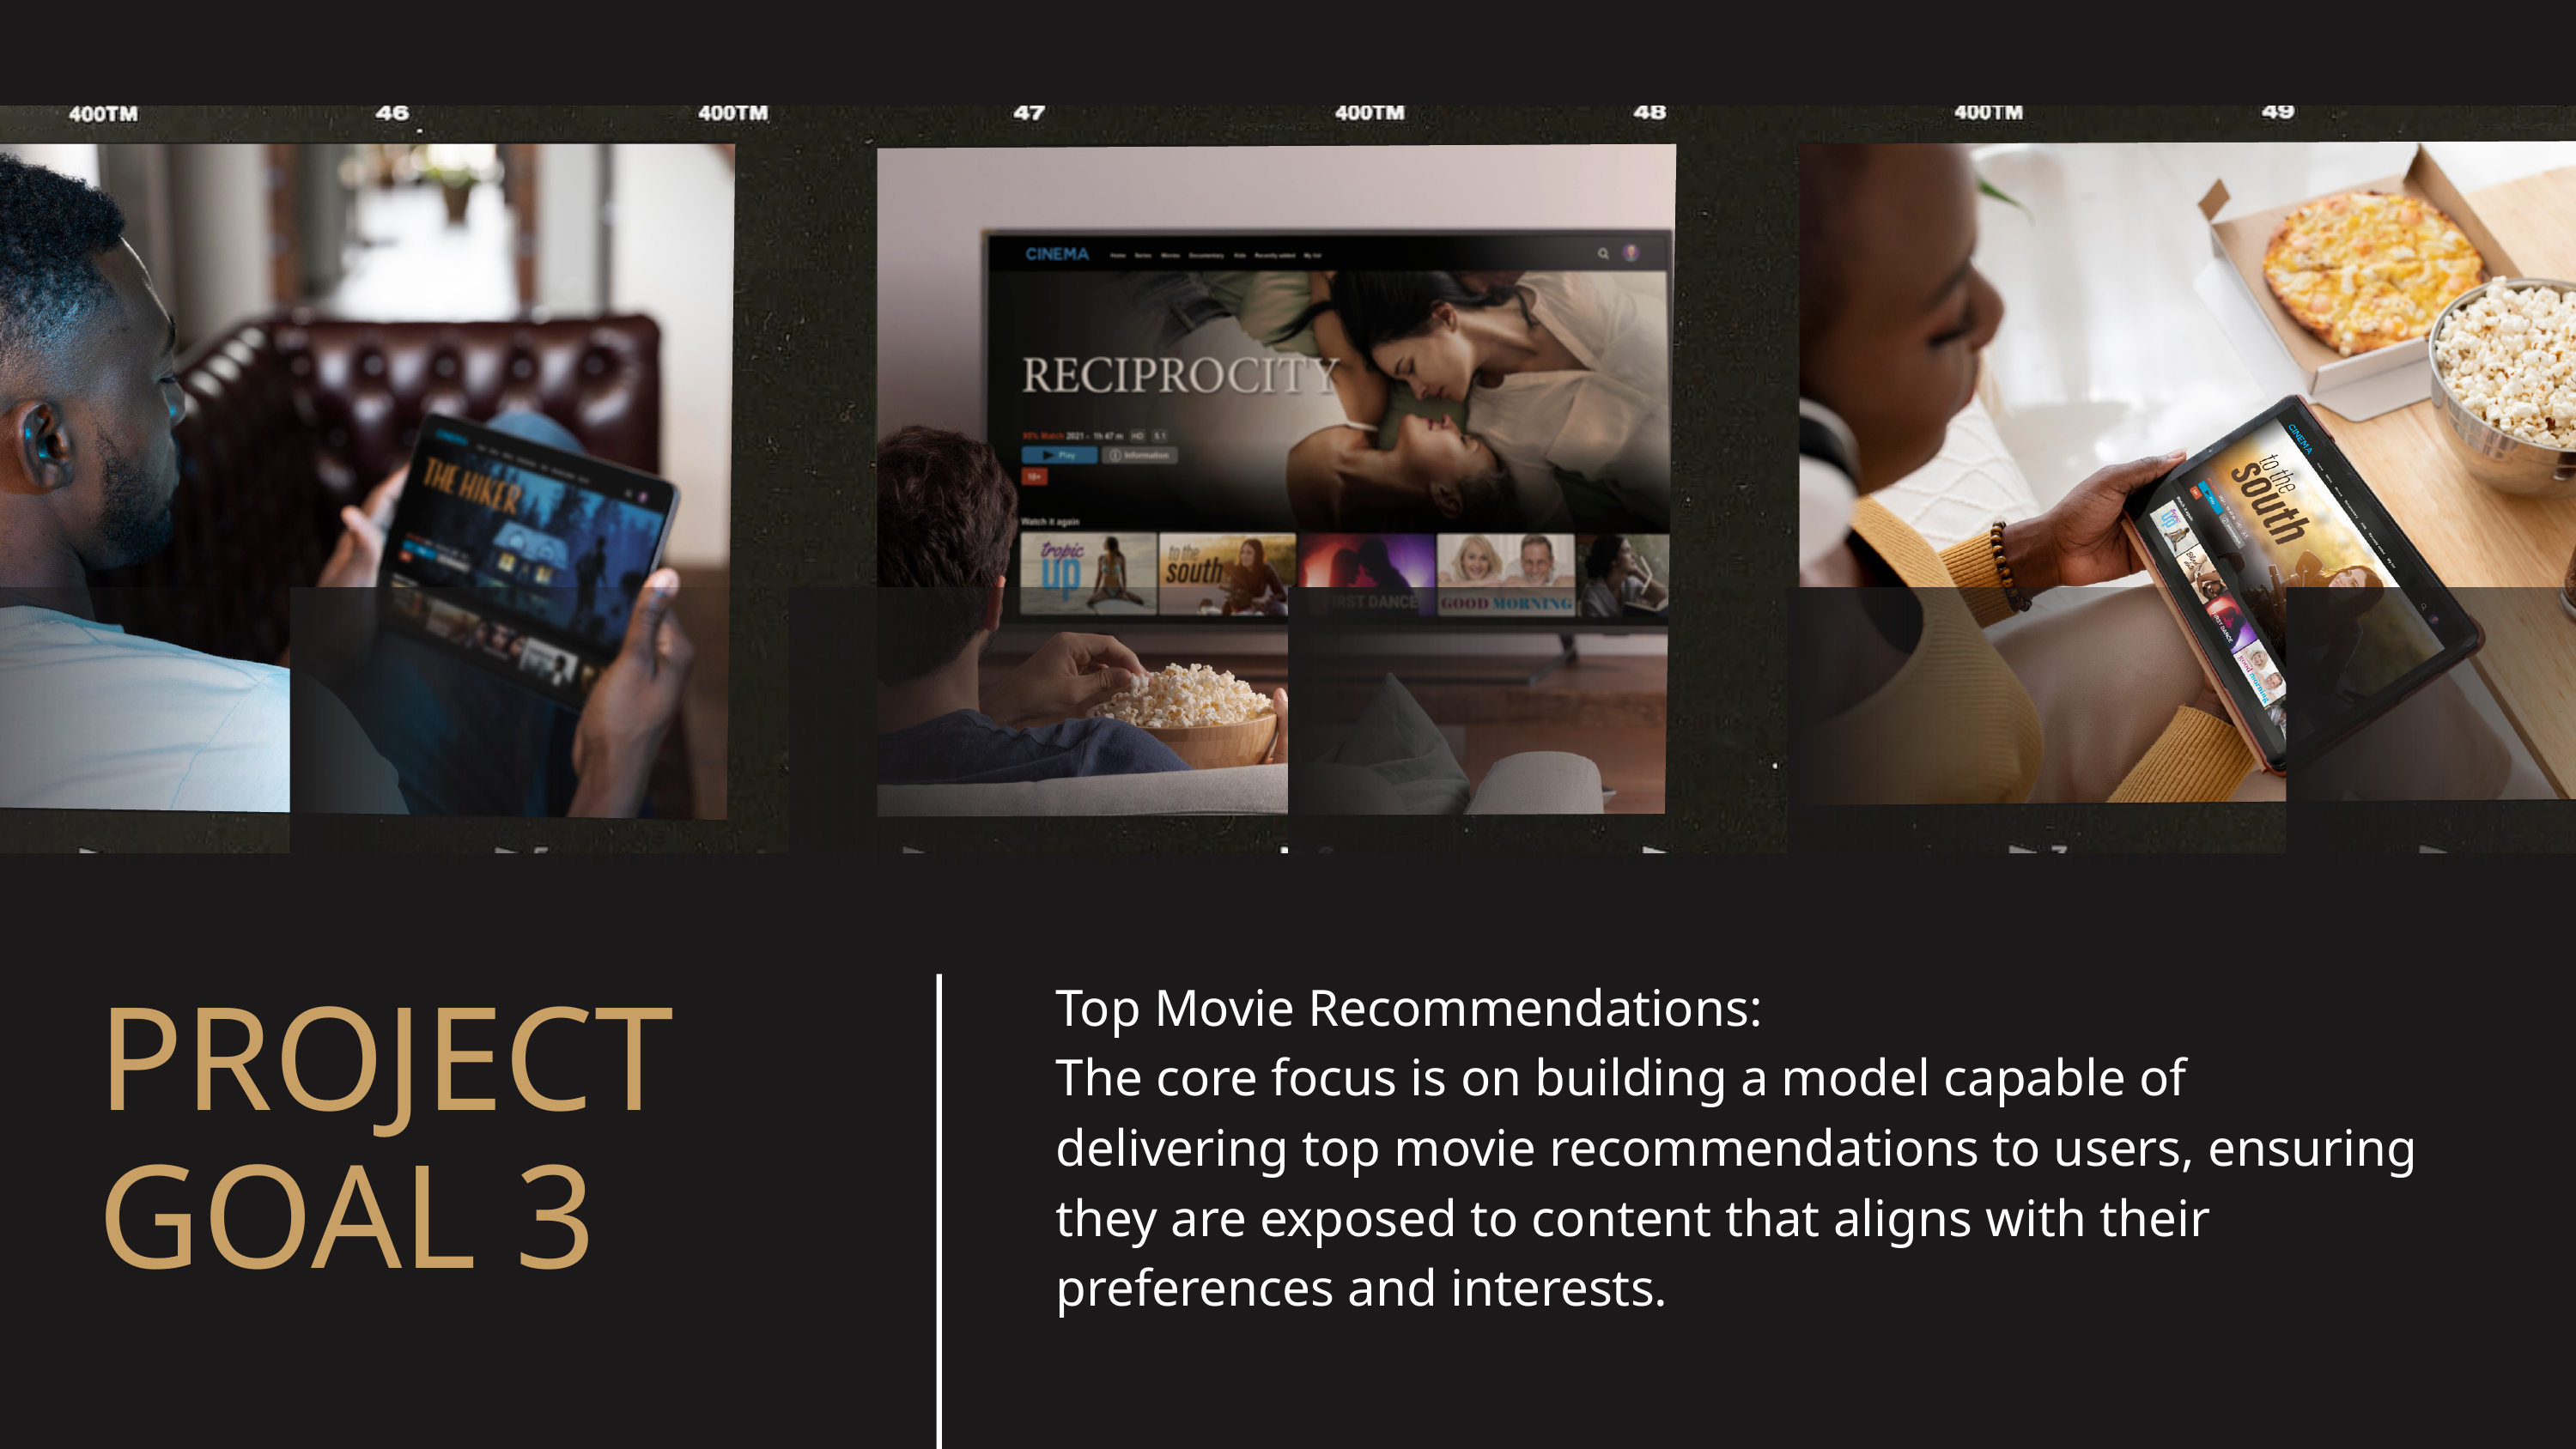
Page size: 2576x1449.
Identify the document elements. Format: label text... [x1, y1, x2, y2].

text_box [0, 586, 2576, 864]
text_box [0, 106, 2576, 584]
text_box Top Movie Recommendations: The core focus is on building a model capable of delivering top movie recommendations to users, ensuring they are exposed to content that aligns with their preferences and interests. [1055, 966, 2432, 1317]
text_box PROJECT GOAL 3 [98, 981, 836, 1297]
